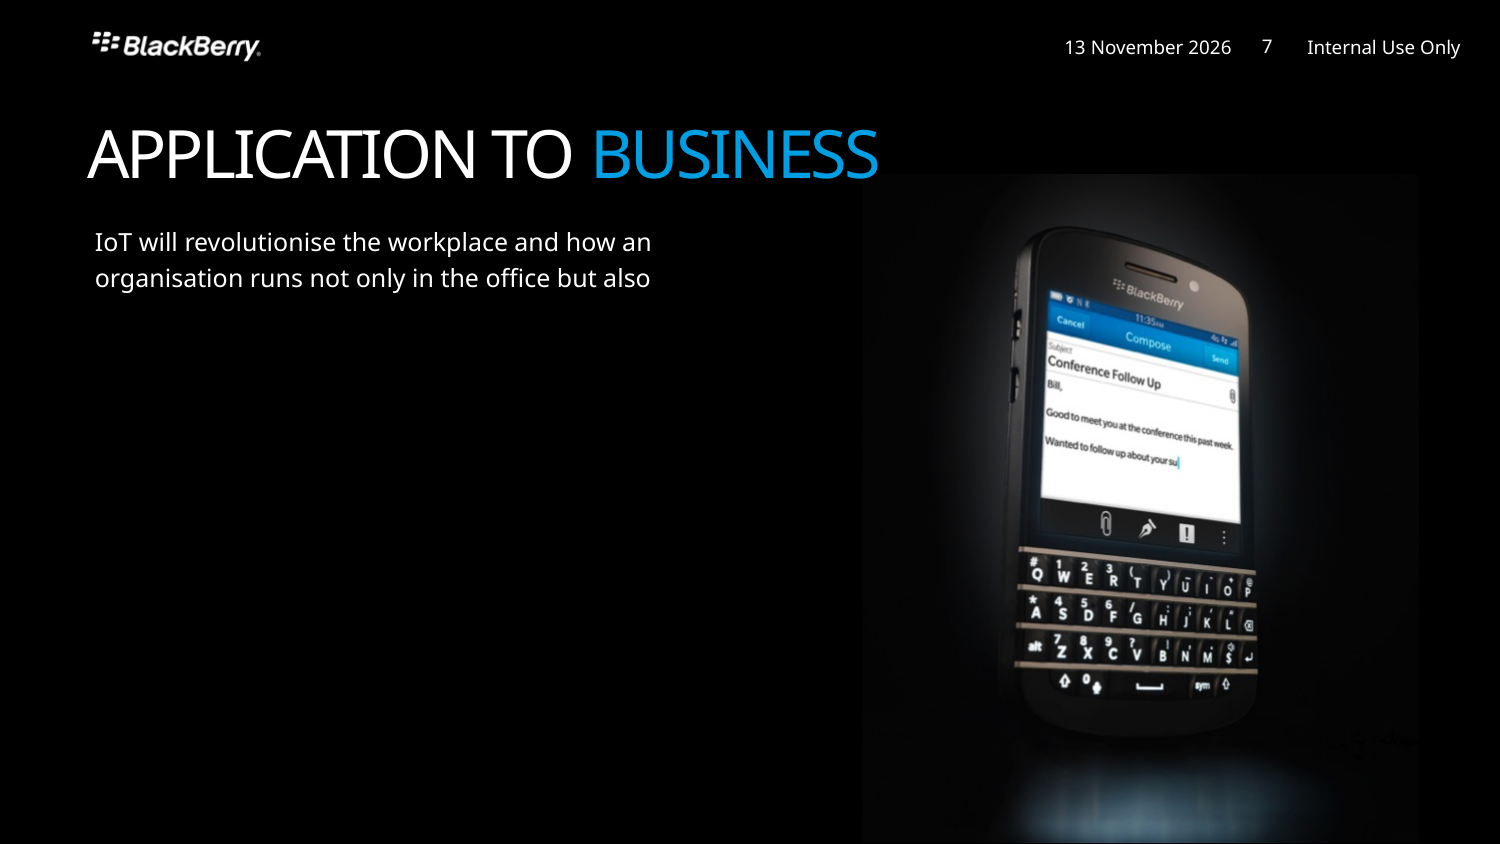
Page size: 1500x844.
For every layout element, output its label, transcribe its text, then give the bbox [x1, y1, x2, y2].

picture [87, 29, 266, 64]
picture [861, 174, 1419, 843]
text_box APPLICATION TO BUSINESS [72, 114, 1099, 201]
text_box IoT will revolutionise the workplace and how an organisation runs not only in the office but also [80, 213, 670, 652]
